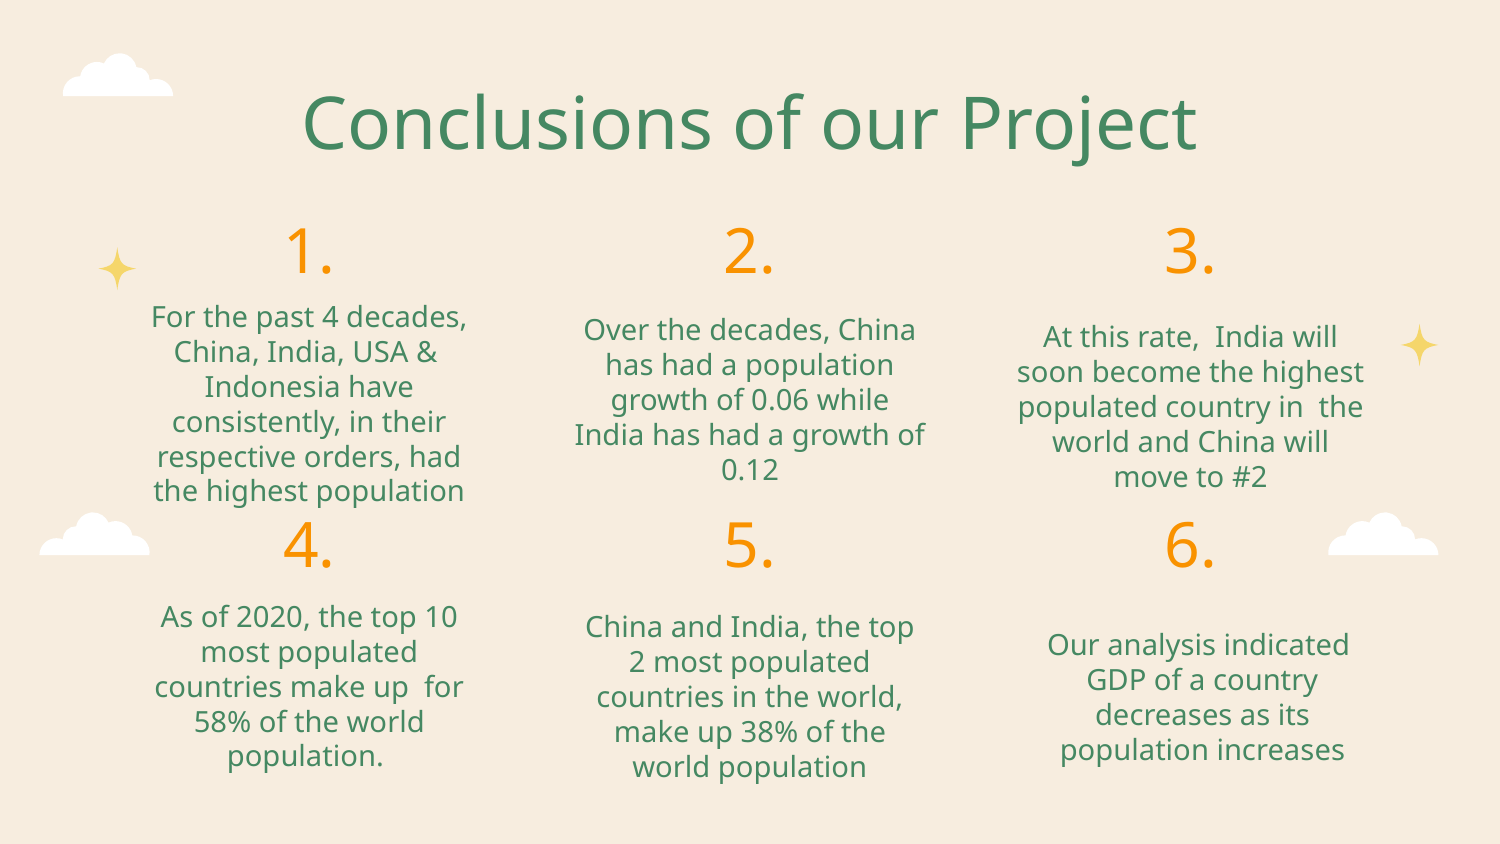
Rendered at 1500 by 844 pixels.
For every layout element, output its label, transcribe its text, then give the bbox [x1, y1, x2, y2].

subtitle Over the decades, China has had a population growth of 0.06 while India has had a growth of 0.12 [558, 297, 942, 500]
title 3. [1086, 200, 1296, 298]
title Conclusions of our Project [118, 72, 1382, 167]
title 6. [1086, 493, 1296, 591]
subtitle As of 2020, the top 10 most populated countries make up for 58% of the world population. [117, 568, 501, 802]
subtitle At this rate, India will soon become the highest populated country in the world and China will move to #2 [999, 312, 1383, 500]
title 5. [645, 493, 855, 591]
title 2. [645, 200, 855, 297]
title 4. [204, 493, 414, 568]
subtitle For the past 4 decades, China, India, USA & Indonesia have consistently, in their respective orders, had the highest population [117, 297, 501, 509]
subtitle Our analysis indicated GDP of a country decreases as its population increases [1010, 591, 1395, 802]
subtitle China and India, the top 2 most populated countries in the world, make up 38% of the world population [558, 594, 942, 797]
title 1. [204, 200, 414, 297]
